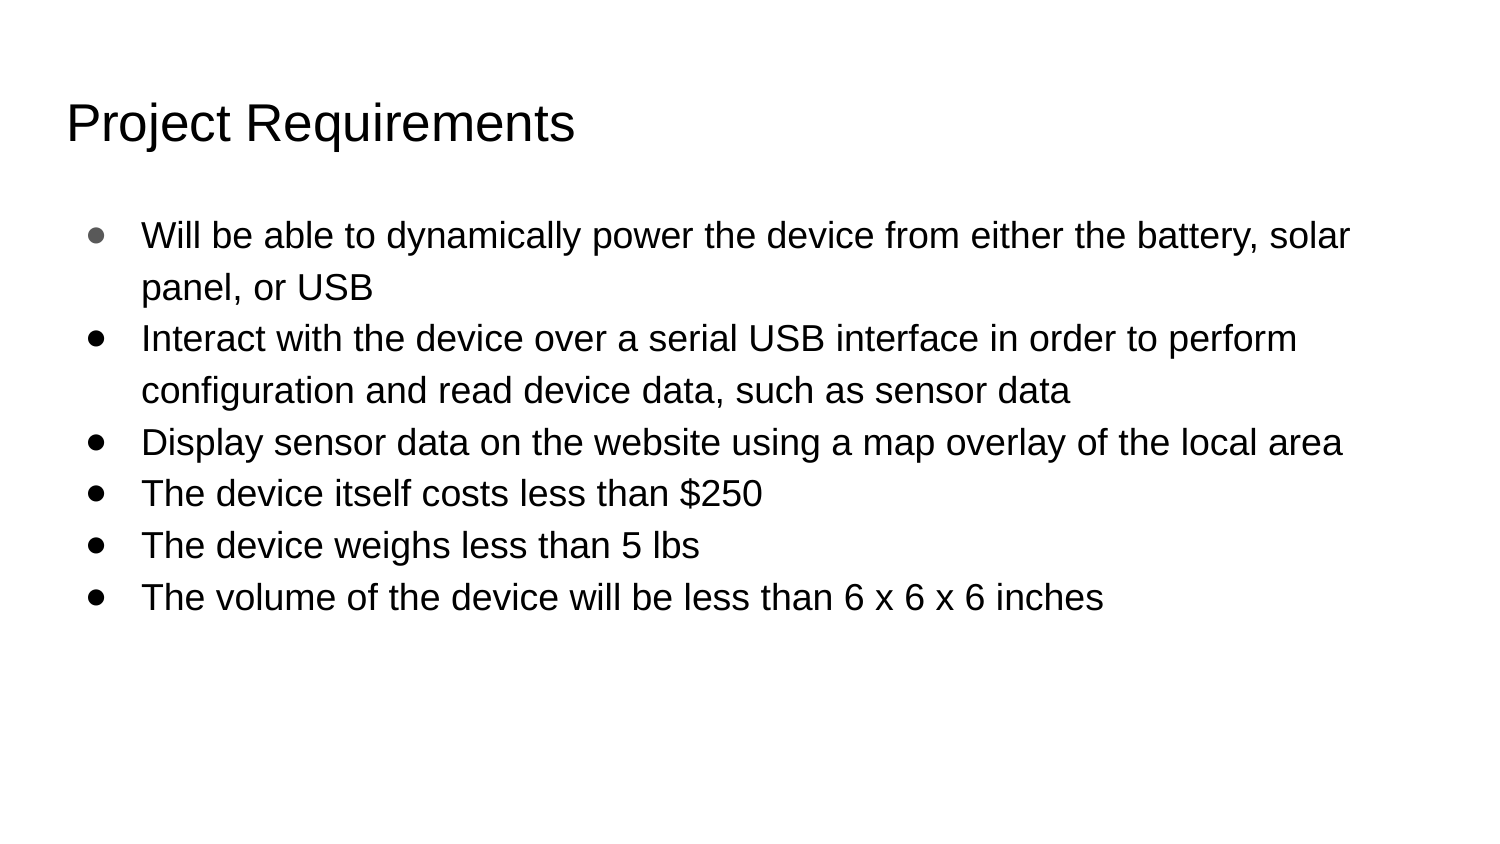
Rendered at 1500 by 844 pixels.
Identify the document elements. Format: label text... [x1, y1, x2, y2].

title Project Requirements [51, 72, 1449, 167]
list Will be able to dynamically power the device from either the battery, solar panel, or USB Interact with the device over a serial USB interface in order to perform configuration and read device data, such as sensor data Display sensor data on the website using a map overlay of the local area The device itself costs less than $250 The device weighs less than 5 lbs The volume of the device will be less than 6 x 6 x 6 inches [51, 189, 1449, 750]
